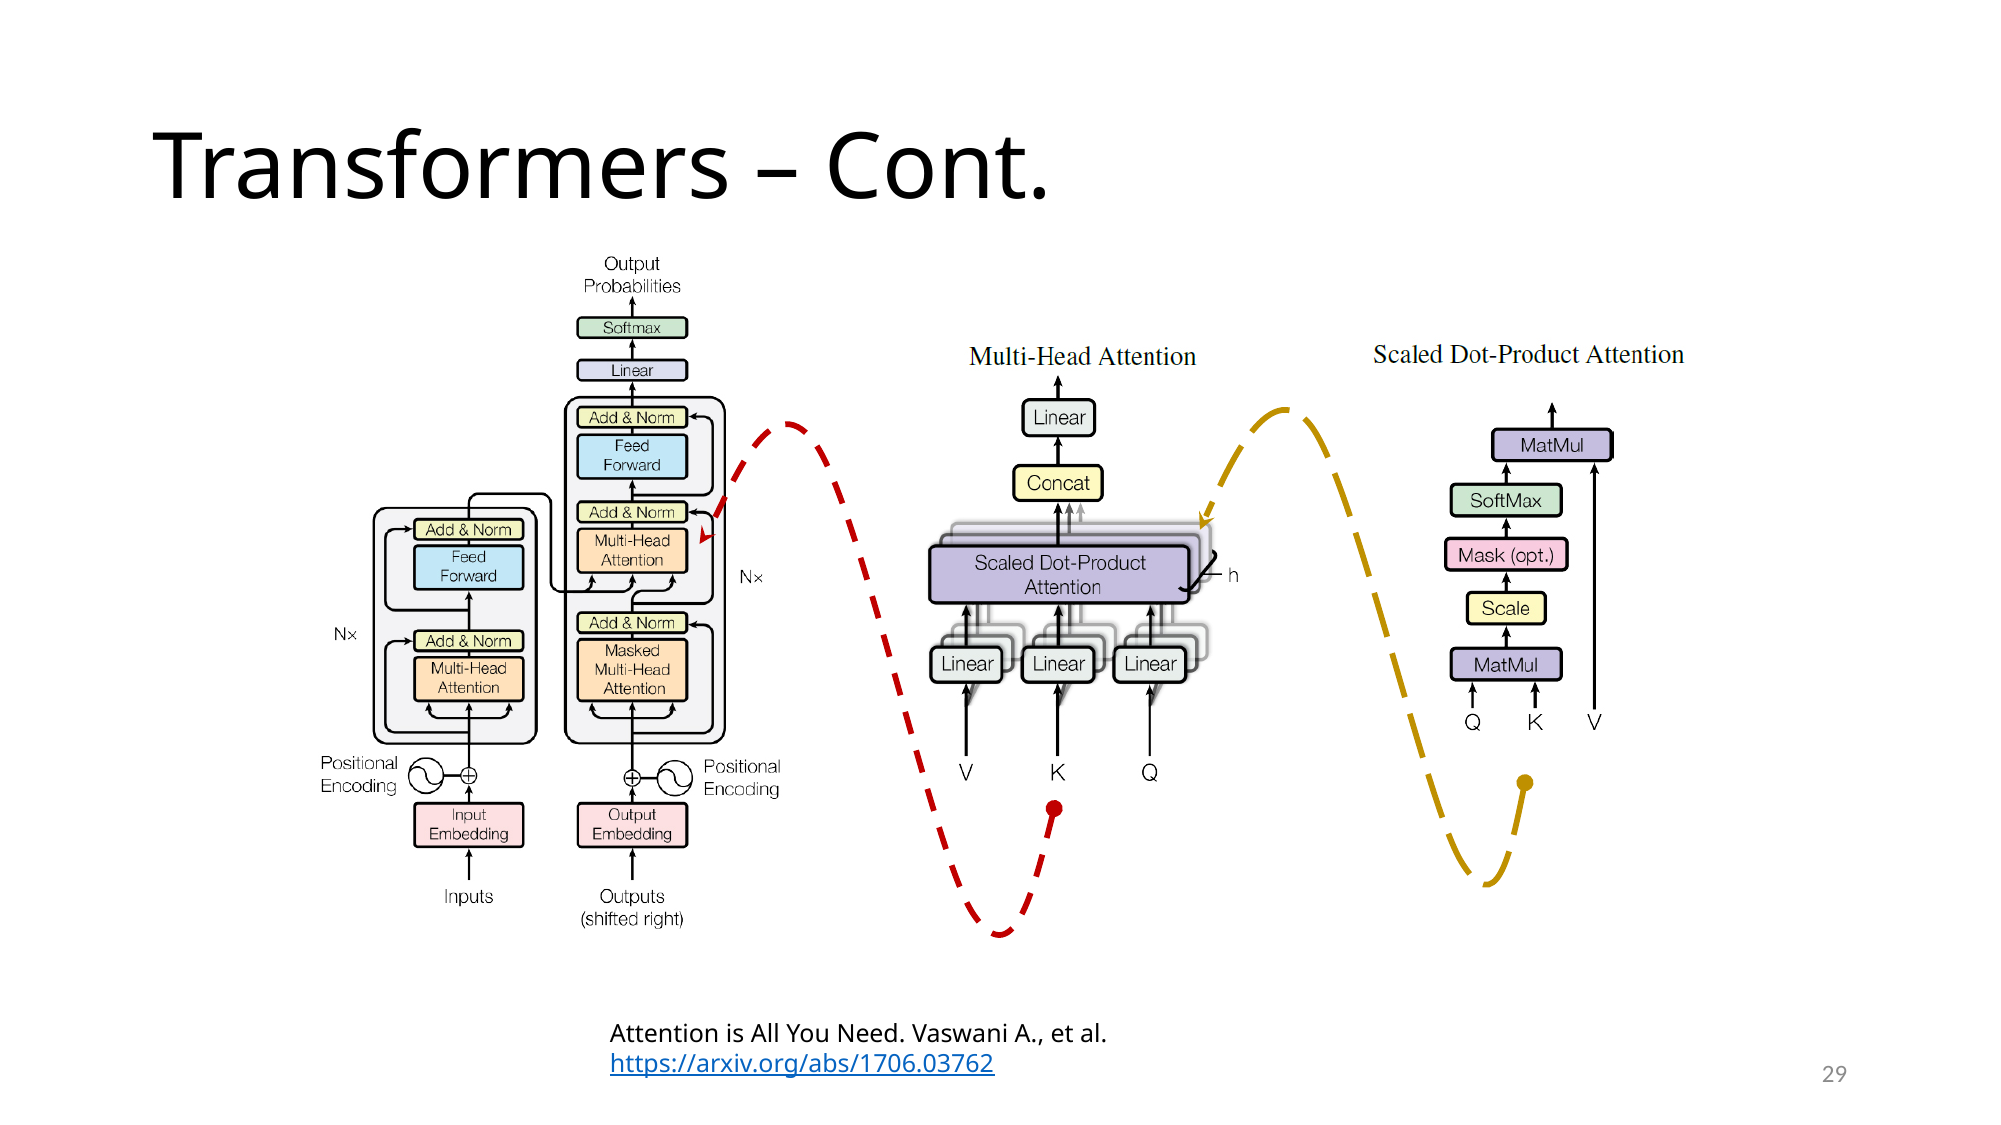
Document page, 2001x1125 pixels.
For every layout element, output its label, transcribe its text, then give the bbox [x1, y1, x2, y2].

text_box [311, 249, 1689, 936]
text_box Attention is All You Need. Vaswani A., et al. https://arxiv.org/abs/1706.03762 [595, 1009, 1514, 1089]
title Transformers – Cont. [137, 59, 1863, 278]
slide_number 29 [1412, 1042, 1863, 1103]
